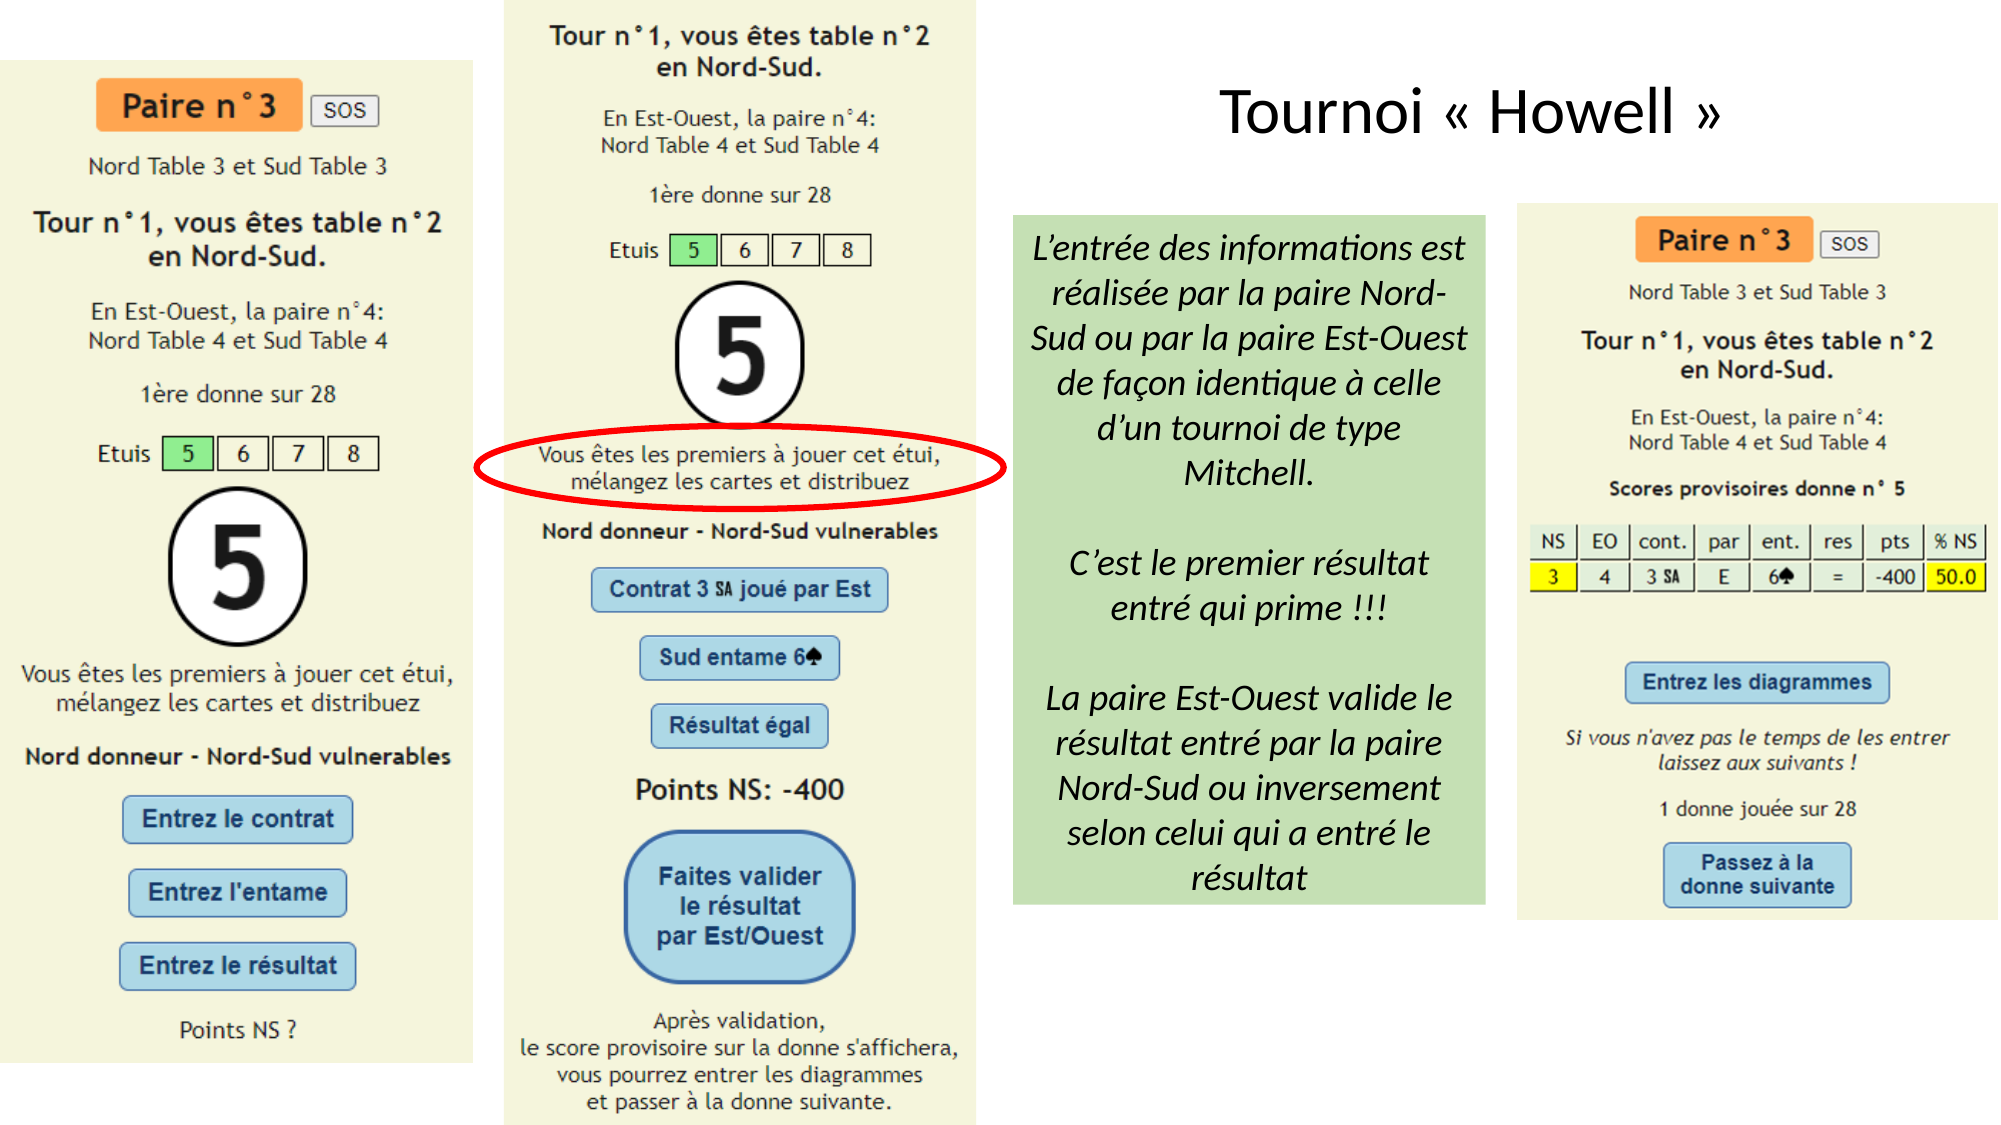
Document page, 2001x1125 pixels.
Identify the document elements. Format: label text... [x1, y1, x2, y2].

title Tournoi « Howell » [1057, 49, 1888, 174]
picture [0, 59, 473, 1063]
picture [1517, 203, 1998, 920]
picture [503, 0, 977, 1125]
text_box [475, 448, 503, 487]
text_box [977, 448, 1005, 487]
text_box L’entrée des informations est réalisée par la paire Nord-Sud ou par la paire Est-Ouest de façon identique à celle d’un tournoi de type Mitchell. C’est le premier résultat entré qui prime !!! La paire Est-Ouest valide le résultat entré par la paire Nord-Sud ou inversement selon celui qui a entré le résultat [1013, 215, 1486, 905]
